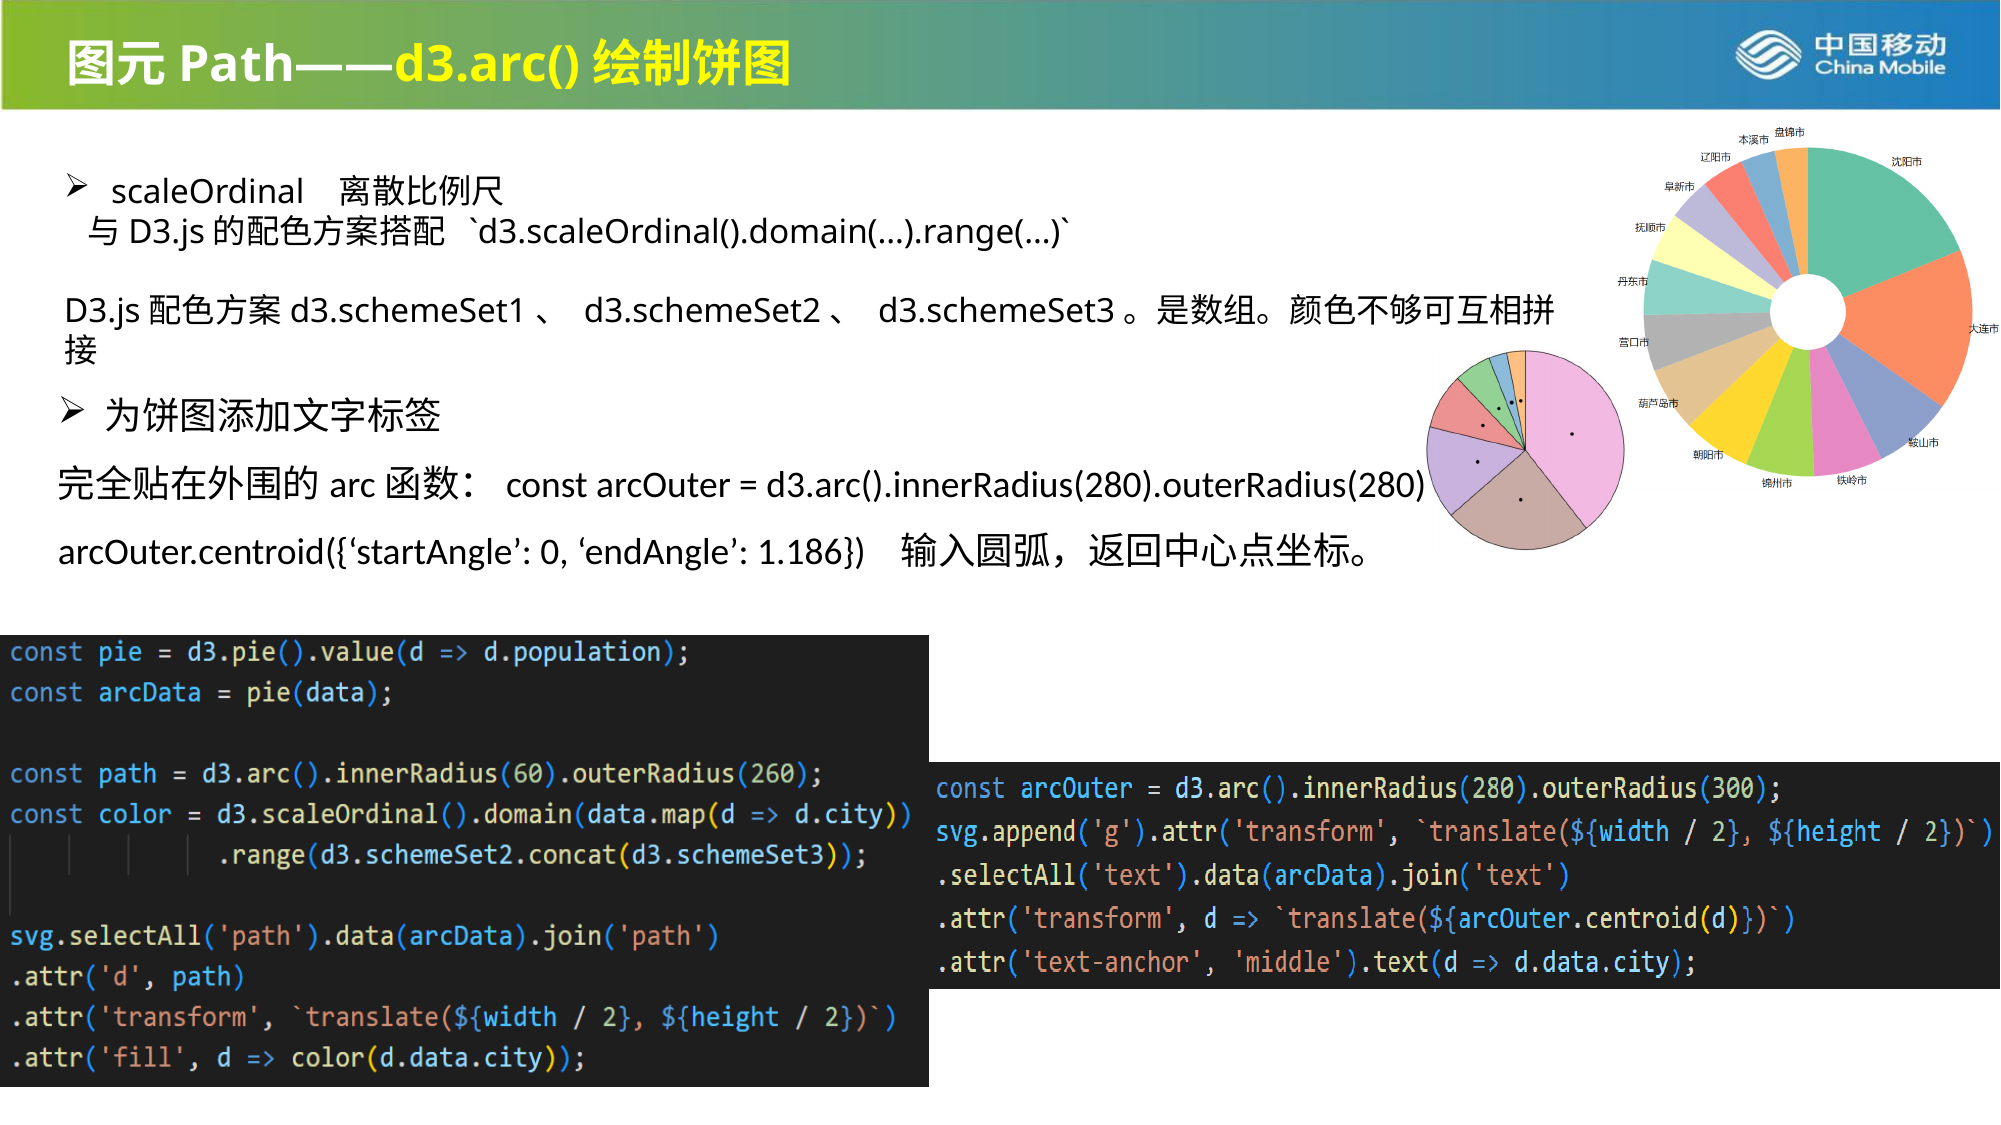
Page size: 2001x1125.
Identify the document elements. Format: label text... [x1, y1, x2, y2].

text_box 为饼图添加文字标签 完全贴在外围的arc函数：const arcOuter = d3.arc().innerRadius(280).outerRadius(280); arcOuter.centroid({‘startAngle’: 0, ‘endAngle’: 1.186}) 输入圆弧，返回中心点坐标。 [43, 362, 1547, 580]
picture [0, 635, 2000, 1087]
text_box scaleOrdinal 离散比例尺 与D3.js的配色方案搭配 `d3.scaleOrdinal().domain(…).range(…)` D3.js配色方案d3.schemeSet1、 d3.schemeSet2、 d3.schemeSet3。是数组。颜色不够可互相拼接 [49, 162, 1583, 362]
picture [1424, 124, 2000, 552]
picture [0, 0, 2000, 112]
title 图元Path——d3.arc()绘制饼图 [43, 29, 992, 220]
